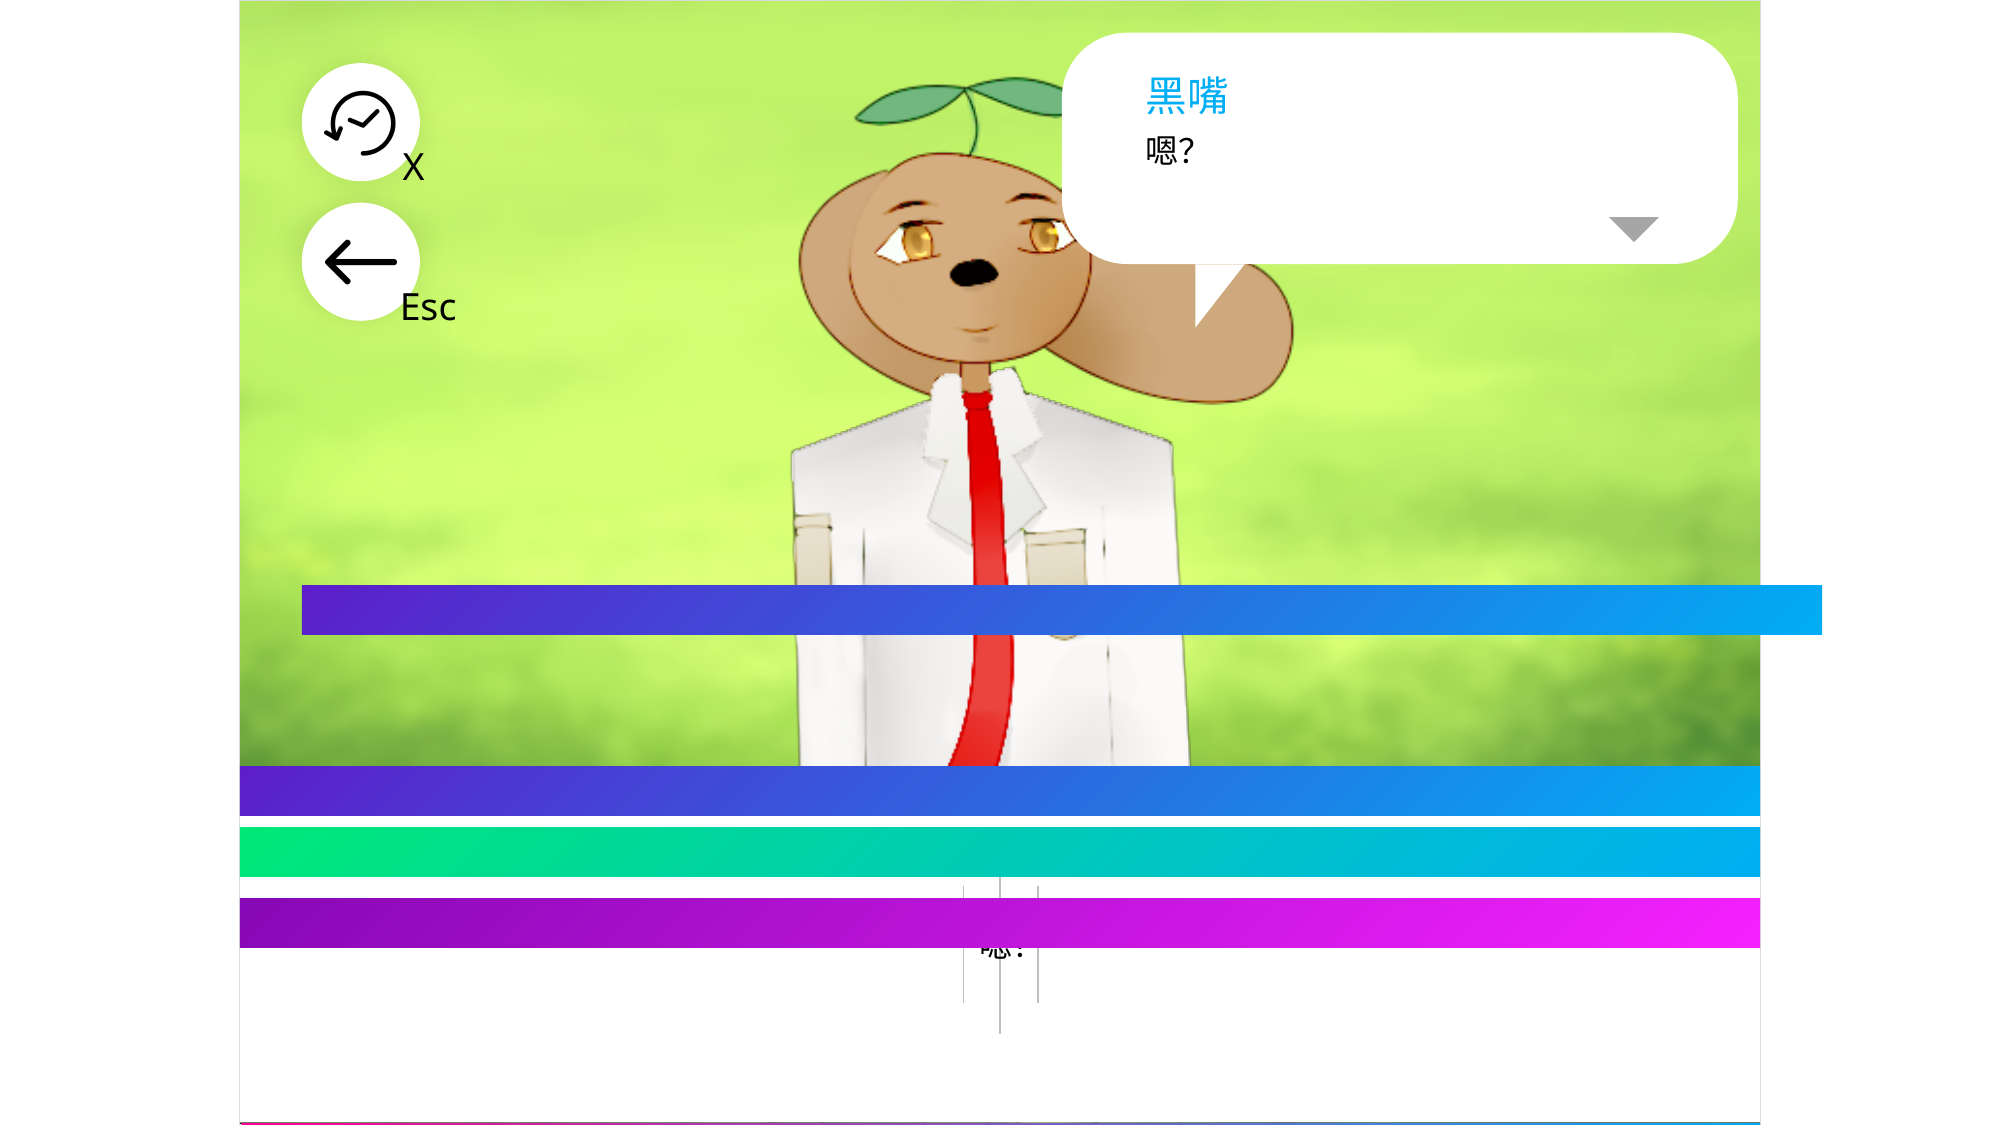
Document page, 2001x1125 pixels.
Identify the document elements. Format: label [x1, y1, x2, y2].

text_box [1761, 584, 1823, 635]
picture [239, 0, 1761, 1125]
text_box [301, 202, 420, 321]
text_box [301, 63, 420, 182]
